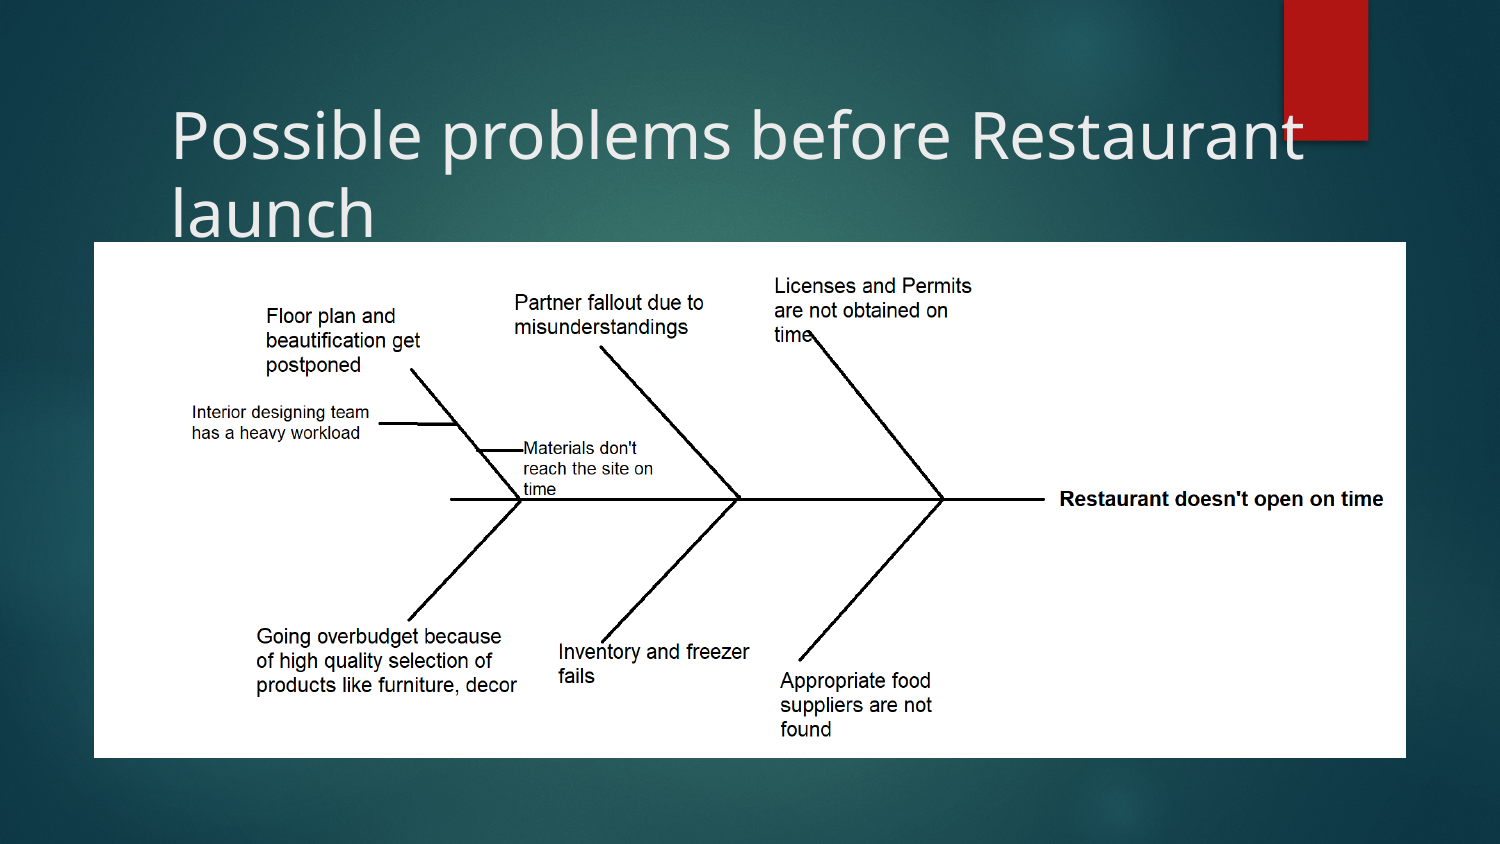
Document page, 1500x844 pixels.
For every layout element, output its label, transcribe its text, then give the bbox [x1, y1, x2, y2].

title Possible problems before Restaurant launch [155, 78, 1424, 183]
picture [0, 0, 1500, 844]
